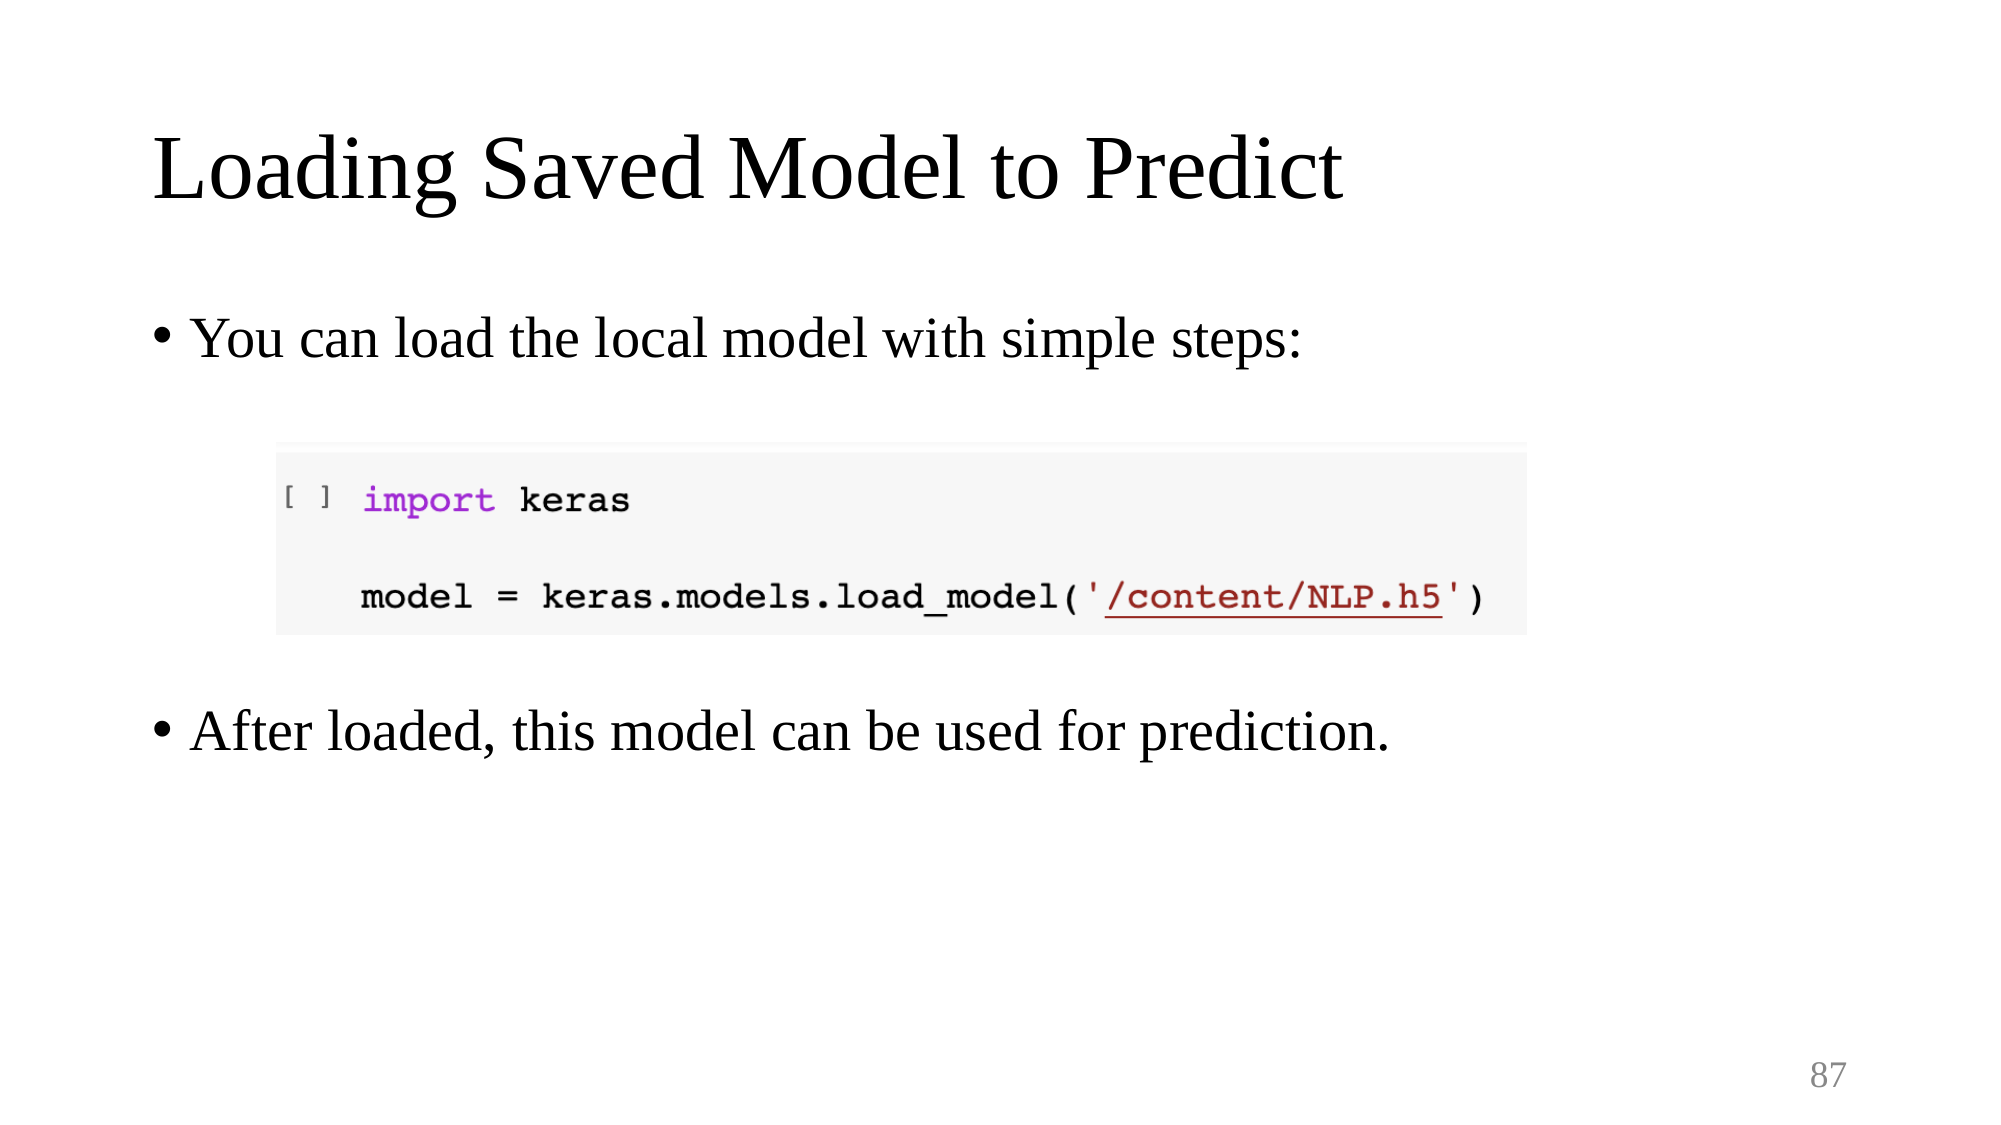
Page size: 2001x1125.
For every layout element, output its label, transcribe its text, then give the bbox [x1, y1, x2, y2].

picture [276, 442, 1527, 635]
slide_number 87 [1412, 1042, 1863, 1103]
list You can load the local model with simple steps: [137, 299, 1863, 388]
text_box After loaded, this model can be used for prediction. [137, 693, 1863, 782]
title Loading Saved Model to Predict [137, 59, 1863, 278]
